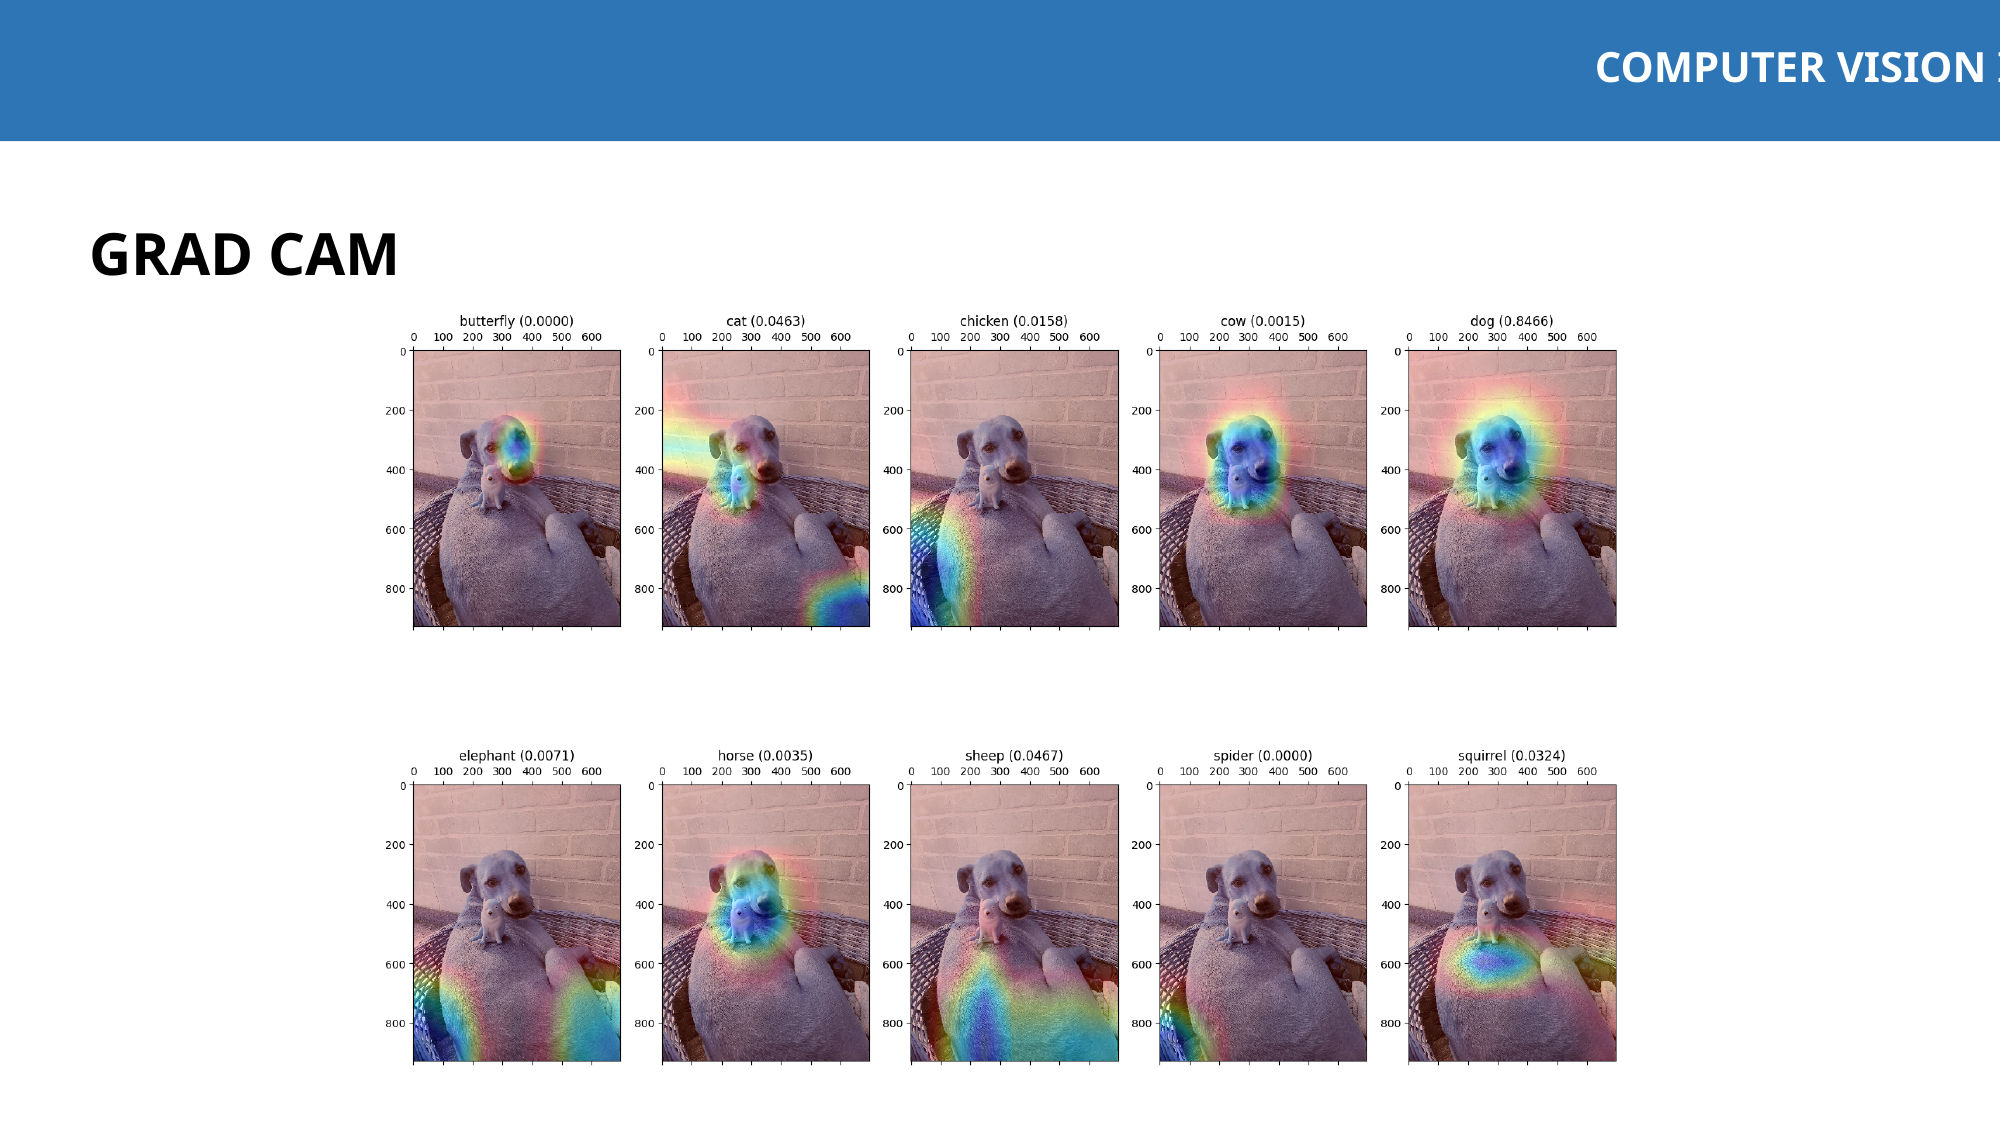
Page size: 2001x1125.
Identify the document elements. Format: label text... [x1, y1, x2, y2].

text_box GRAD CAM [74, 209, 416, 295]
text_box [0, 0, 2000, 142]
picture [377, 307, 1623, 1072]
text_box COMPUTER VISION II [1580, 33, 2000, 99]
